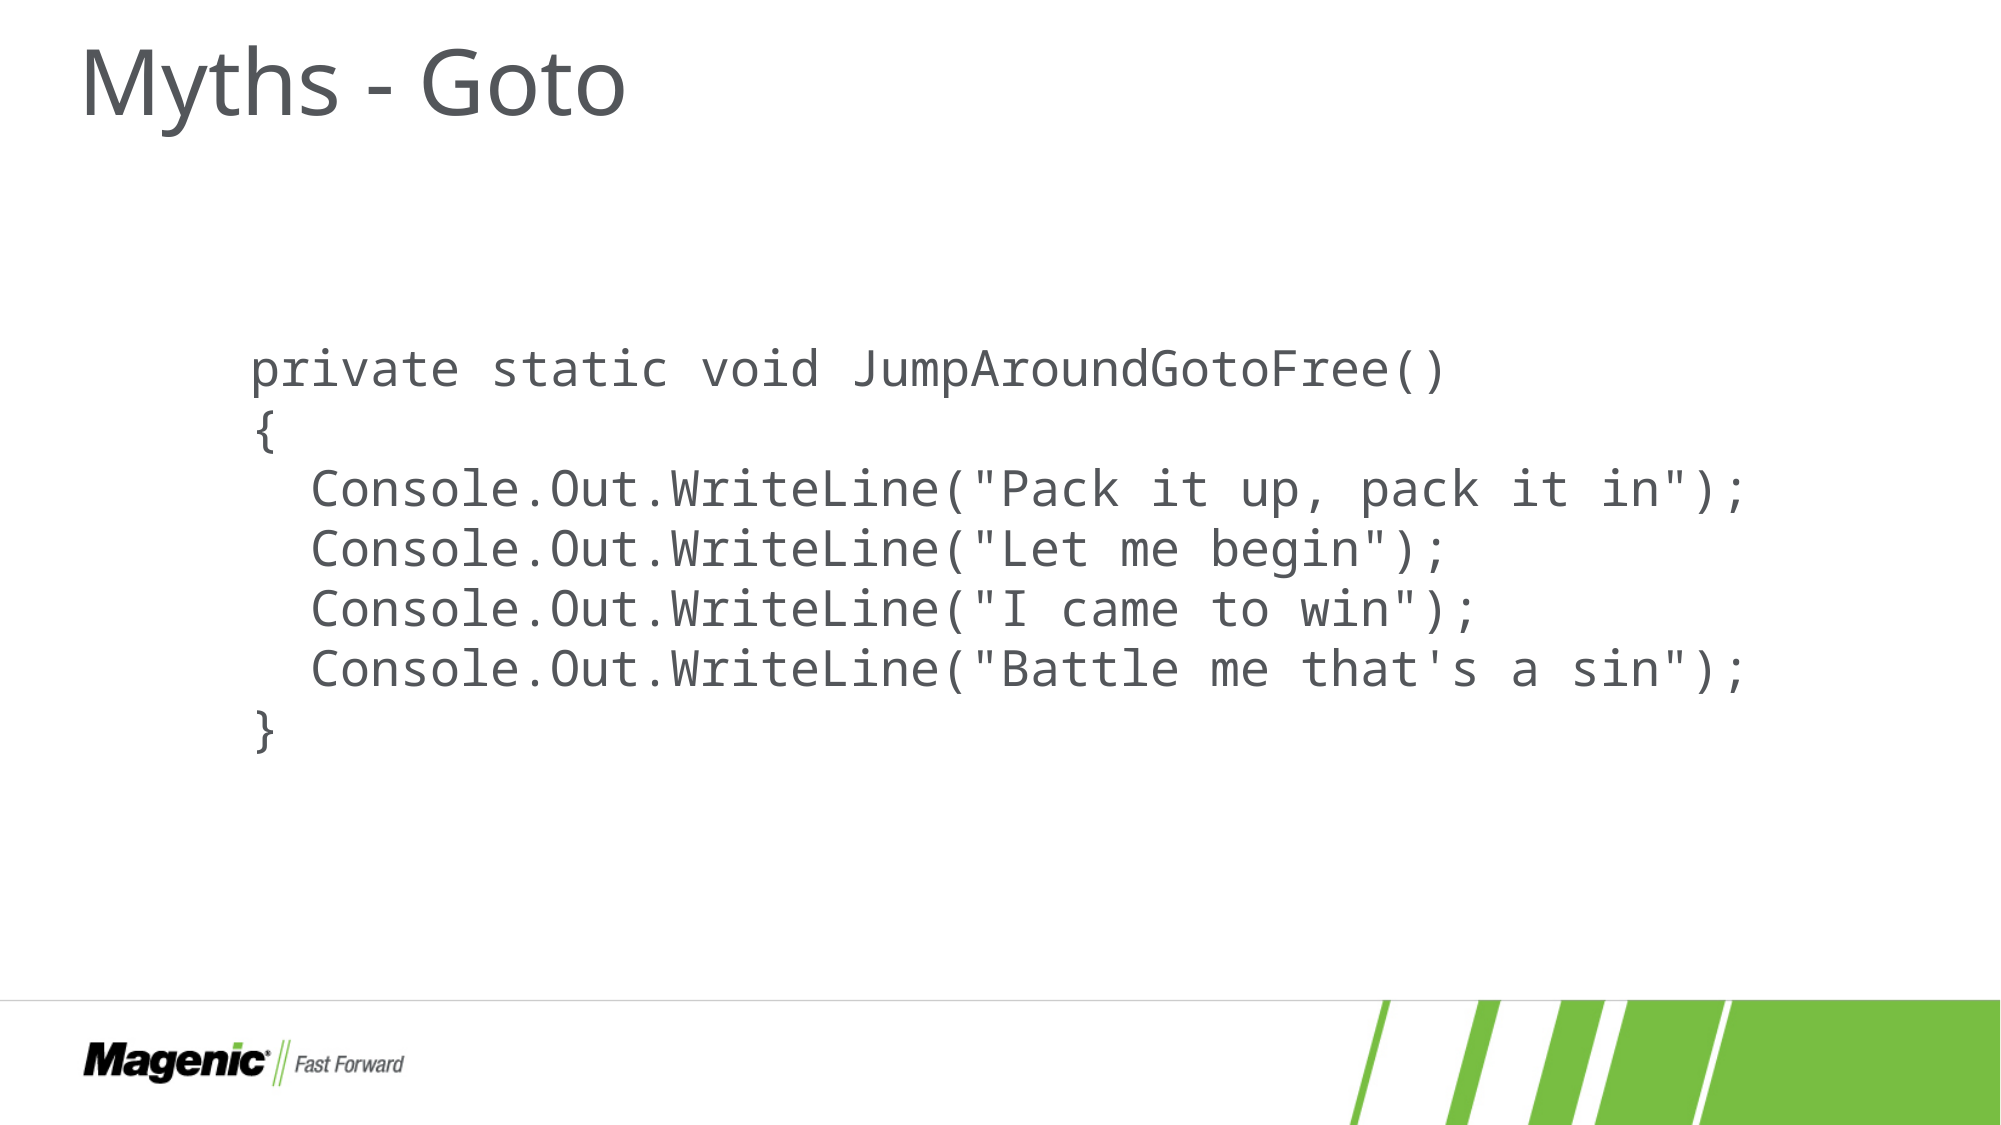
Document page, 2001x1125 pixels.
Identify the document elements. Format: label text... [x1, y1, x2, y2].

text_box private static void JumpAroundGotoFree() { Console.Out.WriteLine("Pack it up, pack it in"); Console.Out.WriteLine("Let me begin"); Console.Out.WriteLine("I came to win"); Console.Out.WriteLine("Battle me that's a sin"); } [235, 328, 1766, 764]
picture [0, 0, 2001, 1125]
title Myths - Goto [63, 41, 1938, 131]
